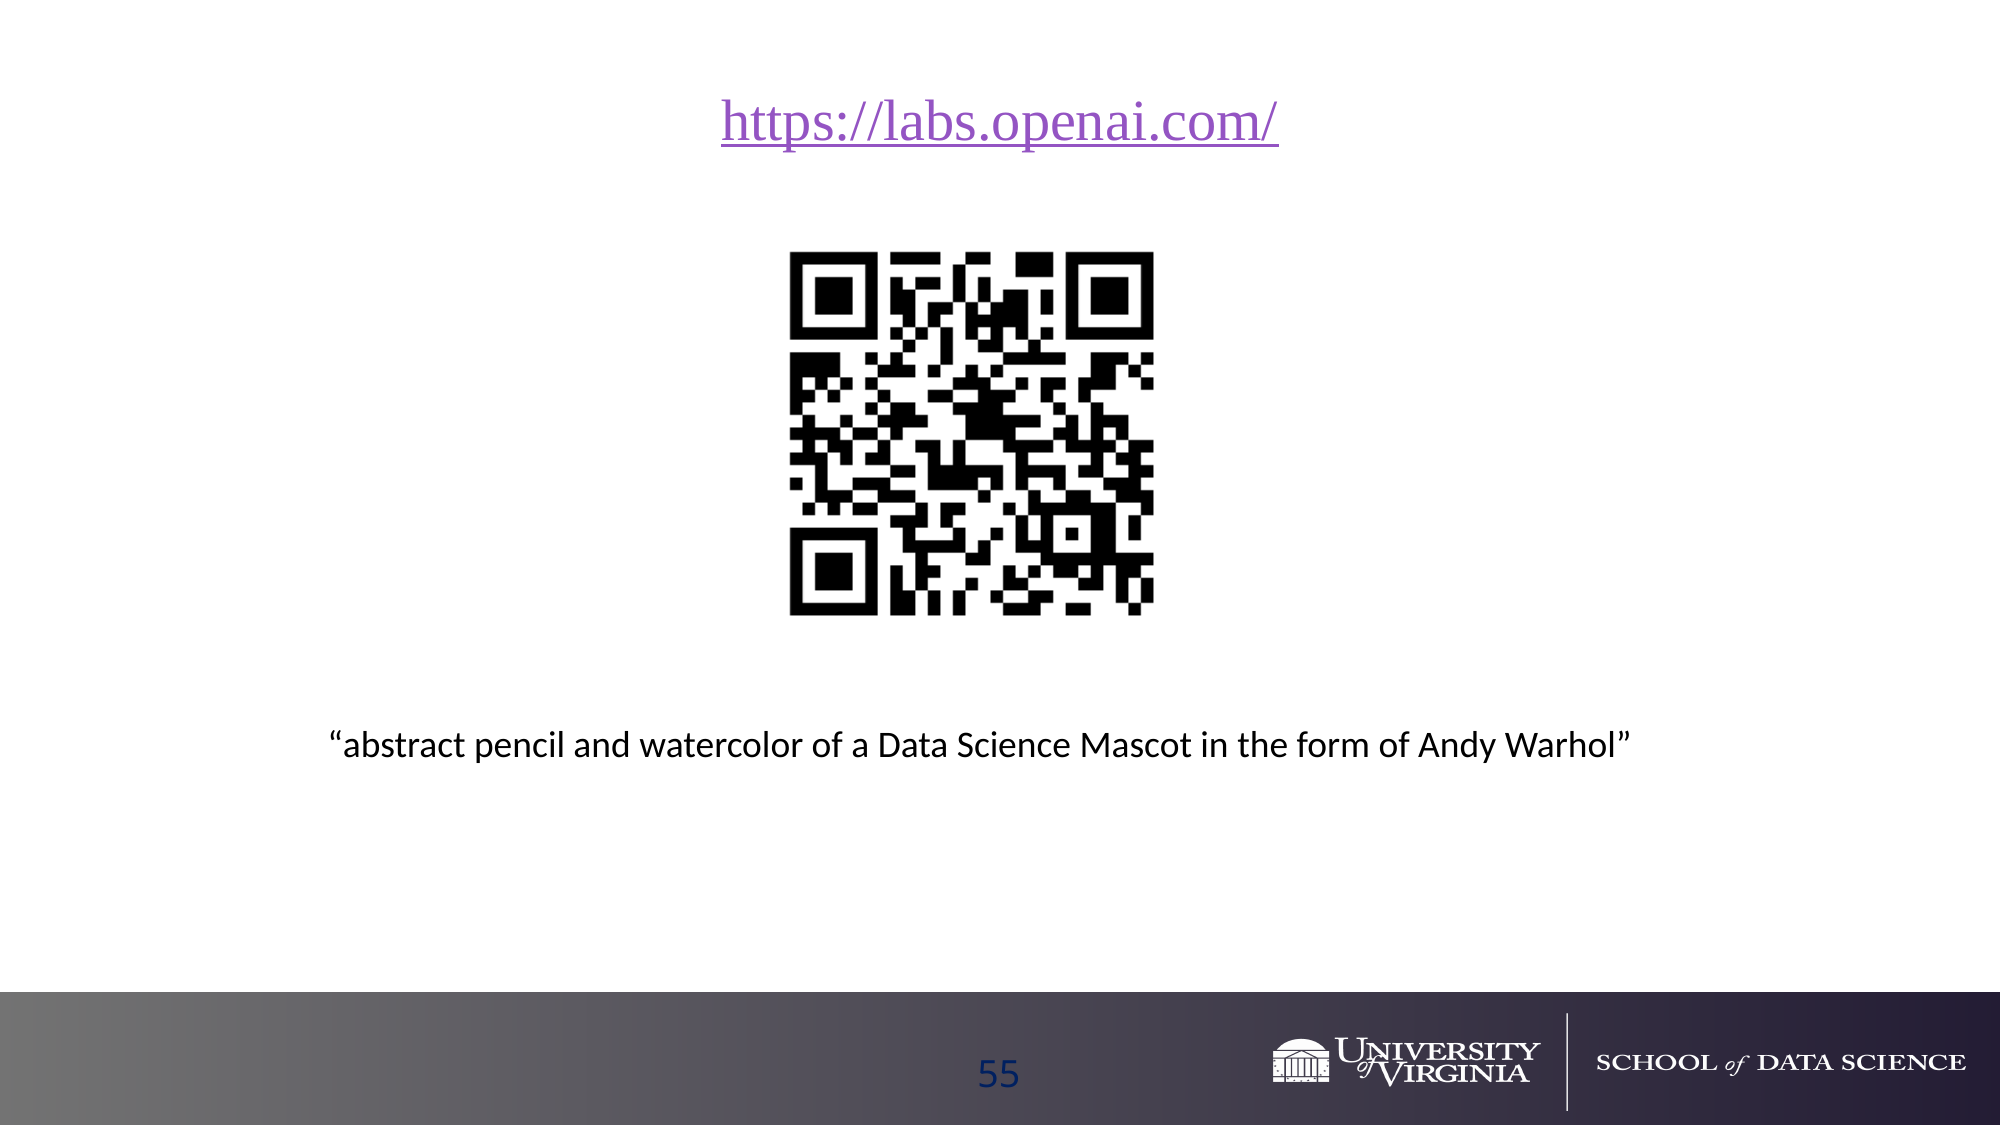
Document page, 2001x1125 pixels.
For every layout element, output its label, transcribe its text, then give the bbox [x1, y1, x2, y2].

text_box https://labs.openai.com/ [706, 75, 1294, 160]
picture [736, 199, 1207, 670]
text_box “abstract pencil and watercolor of a Data Science Mascot in the form of Andy Warhol” [312, 712, 1725, 773]
picture [1273, 1013, 1966, 1111]
